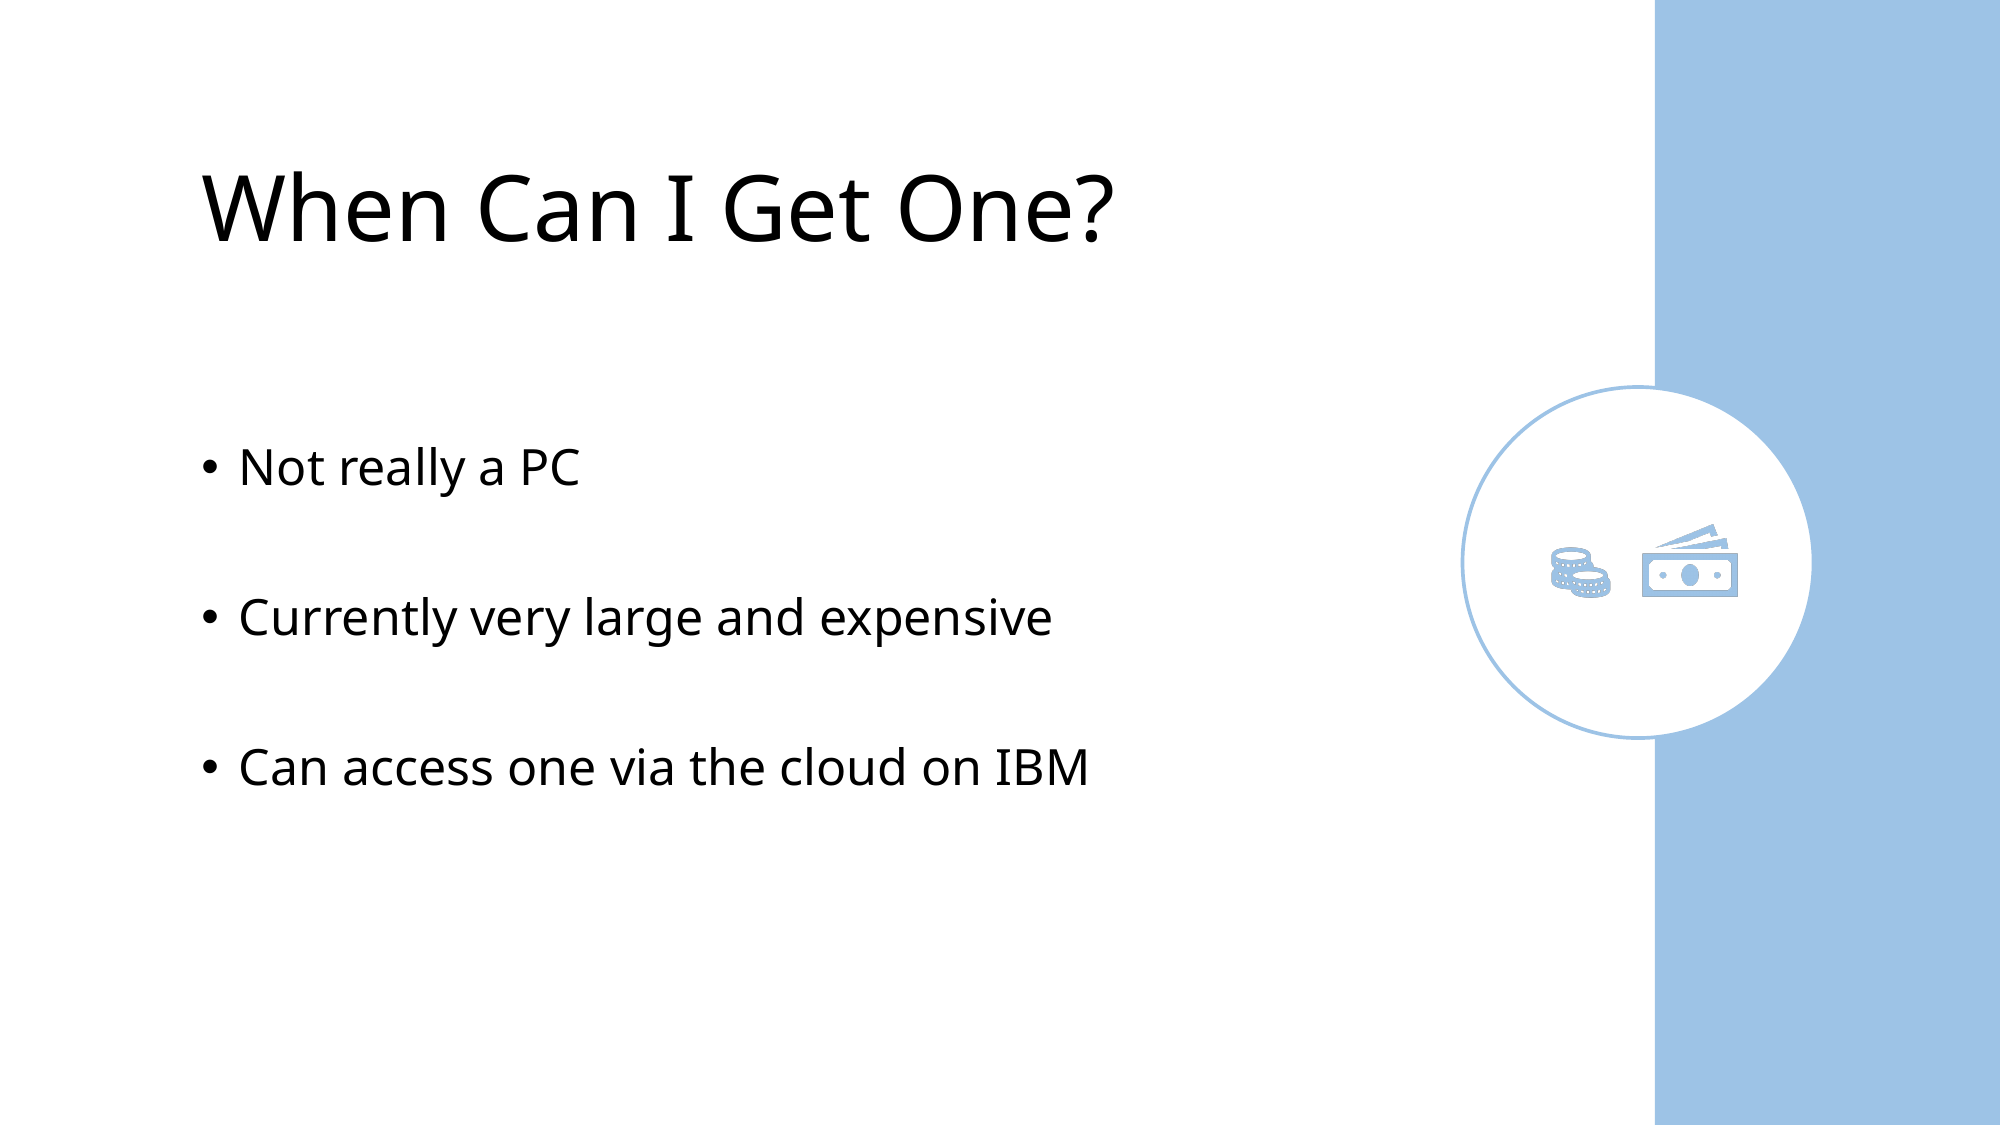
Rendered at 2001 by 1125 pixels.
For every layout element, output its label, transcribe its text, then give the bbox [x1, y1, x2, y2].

title When Can I Get One? [186, 102, 1413, 321]
picture [1638, 510, 1742, 615]
text_box [1461, 385, 1815, 740]
list Not really a PC Currently very large and expensive Can access one via the cloud on IBM [186, 373, 1248, 940]
picture [1546, 539, 1613, 606]
text_box [1654, 0, 2000, 1125]
